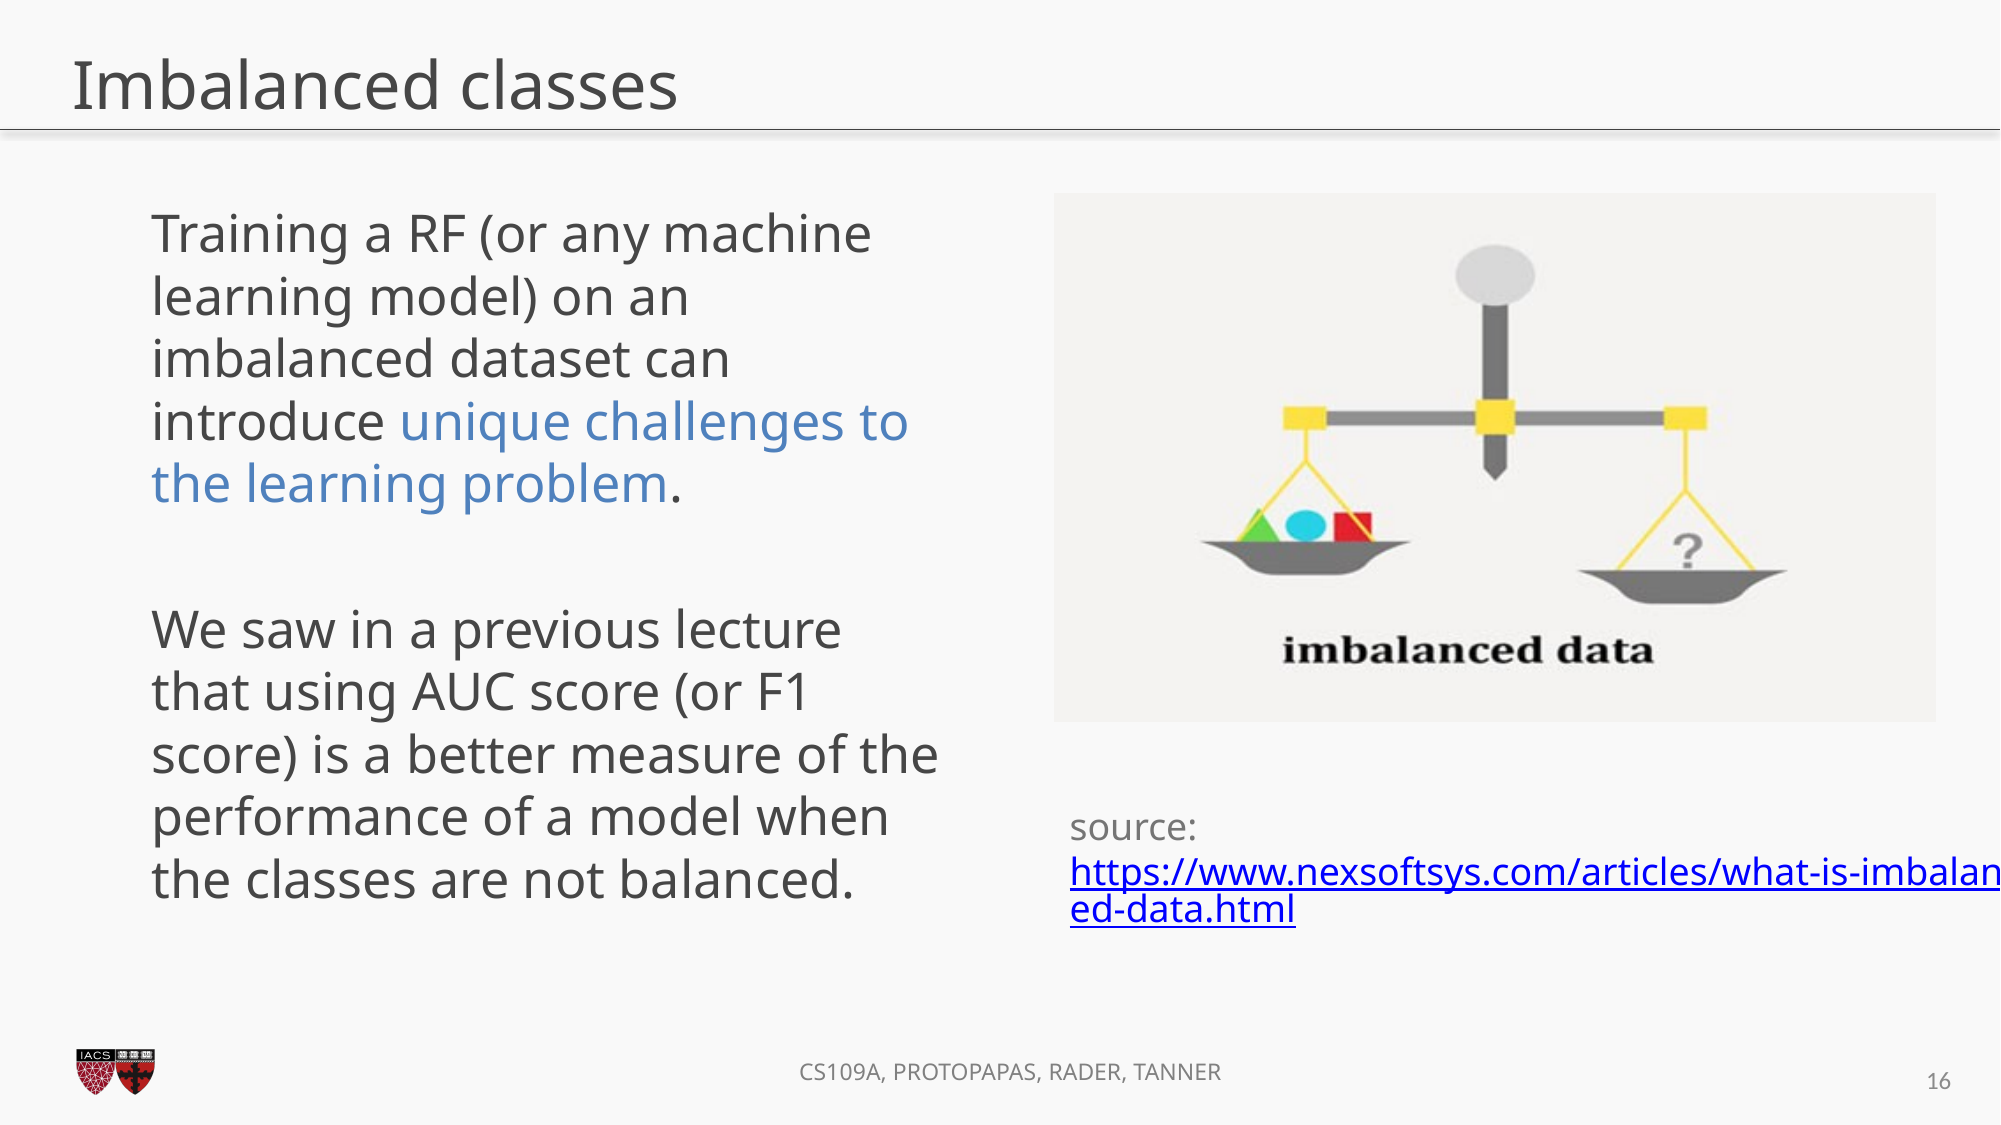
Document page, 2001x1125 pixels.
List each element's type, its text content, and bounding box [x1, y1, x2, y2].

picture [1054, 192, 1937, 723]
picture [75, 1049, 155, 1095]
list Training a RF (or any machine learning model) on an imbalanced dataset can introduce unique challenges to the learning problem. We saw in a previous lecture that using AUC score (or F1 score) is a better measure of the performance of a model when the classes are not balanced. [136, 193, 961, 540]
text_box source: https://www.nexsoftsys.com/articles/what-is-imbalanced-data.html [1054, 795, 2000, 906]
slide_number 16 [1500, 1050, 1967, 1110]
title Imbalanced classes [57, 35, 1943, 162]
